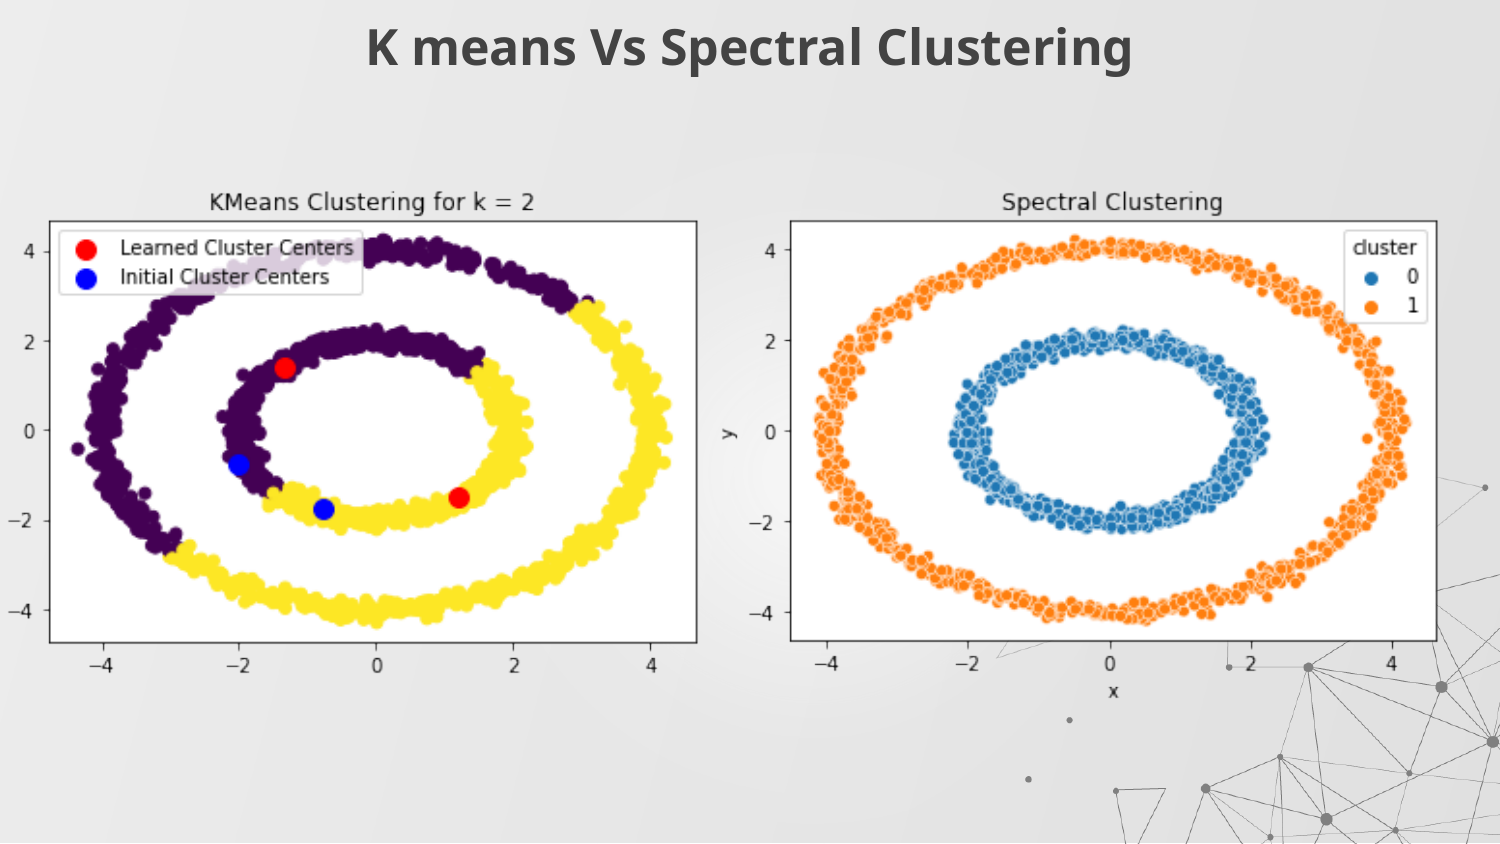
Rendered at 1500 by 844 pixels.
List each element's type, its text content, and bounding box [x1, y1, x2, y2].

picture [0, 0, 1500, 844]
title K means Vs Spectral Clustering [322, 0, 1178, 156]
